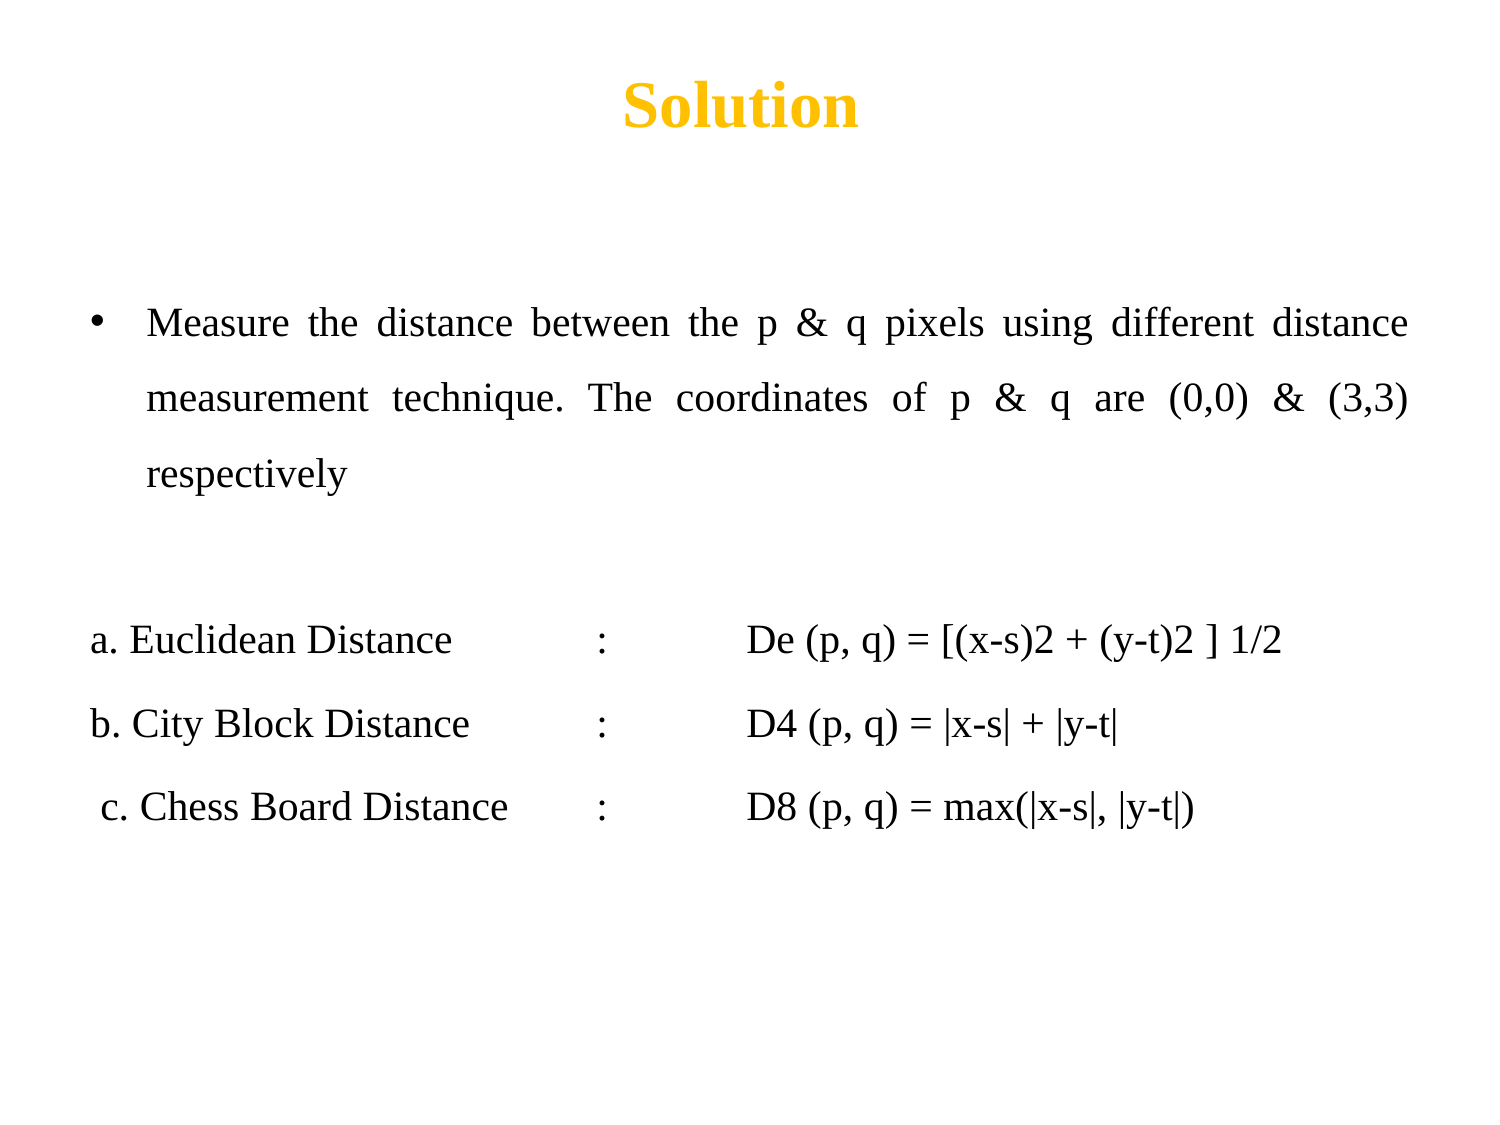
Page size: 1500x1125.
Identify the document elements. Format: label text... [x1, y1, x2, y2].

list Measure the distance between the p & q pixels using different distance measurement technique. The coordinates of p & q are (0,0) & (3,3) respectively a. Euclidean Distance : De (p, q) = [(x-s)2 + (y-t)2 ] 1/2 b. City Block Distance : D4 (p, q) = |x-s| + |y-t| c. Chess Board Distance : D8 (p, q) = max(|x-s|, |y-t|) [75, 262, 1425, 1005]
title Solution [75, 7, 1425, 195]
